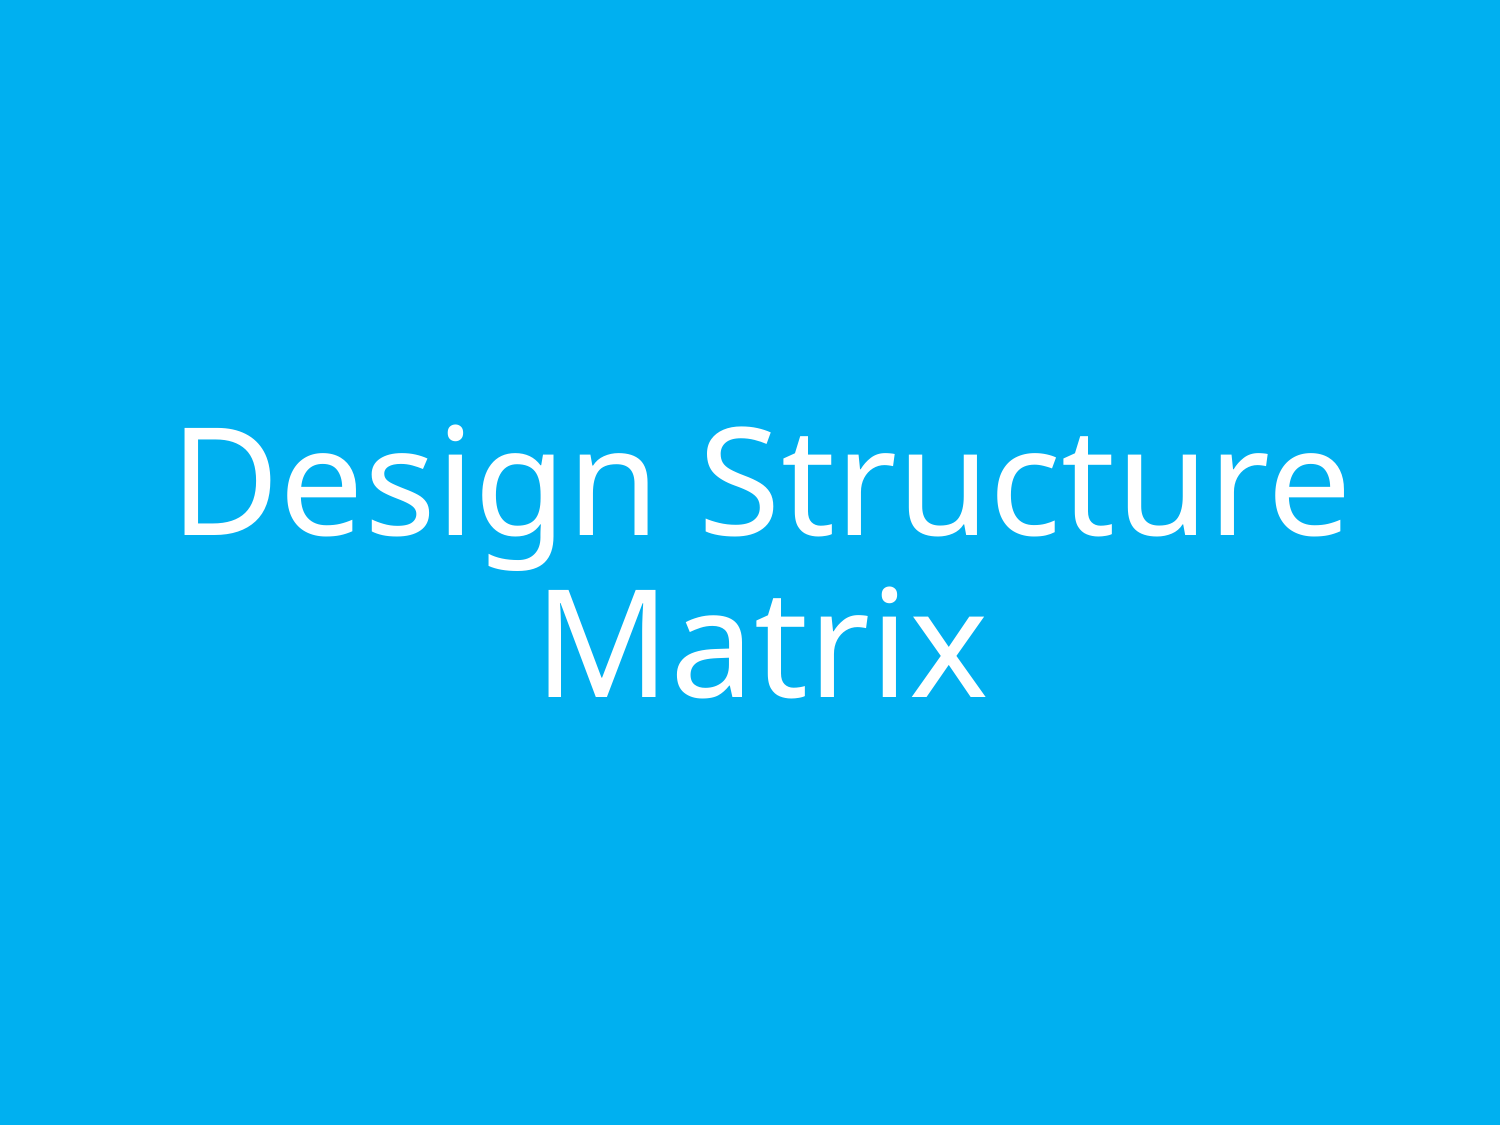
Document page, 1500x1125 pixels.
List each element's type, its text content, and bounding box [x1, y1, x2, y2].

title Design Structure Matrix [124, 345, 1400, 738]
